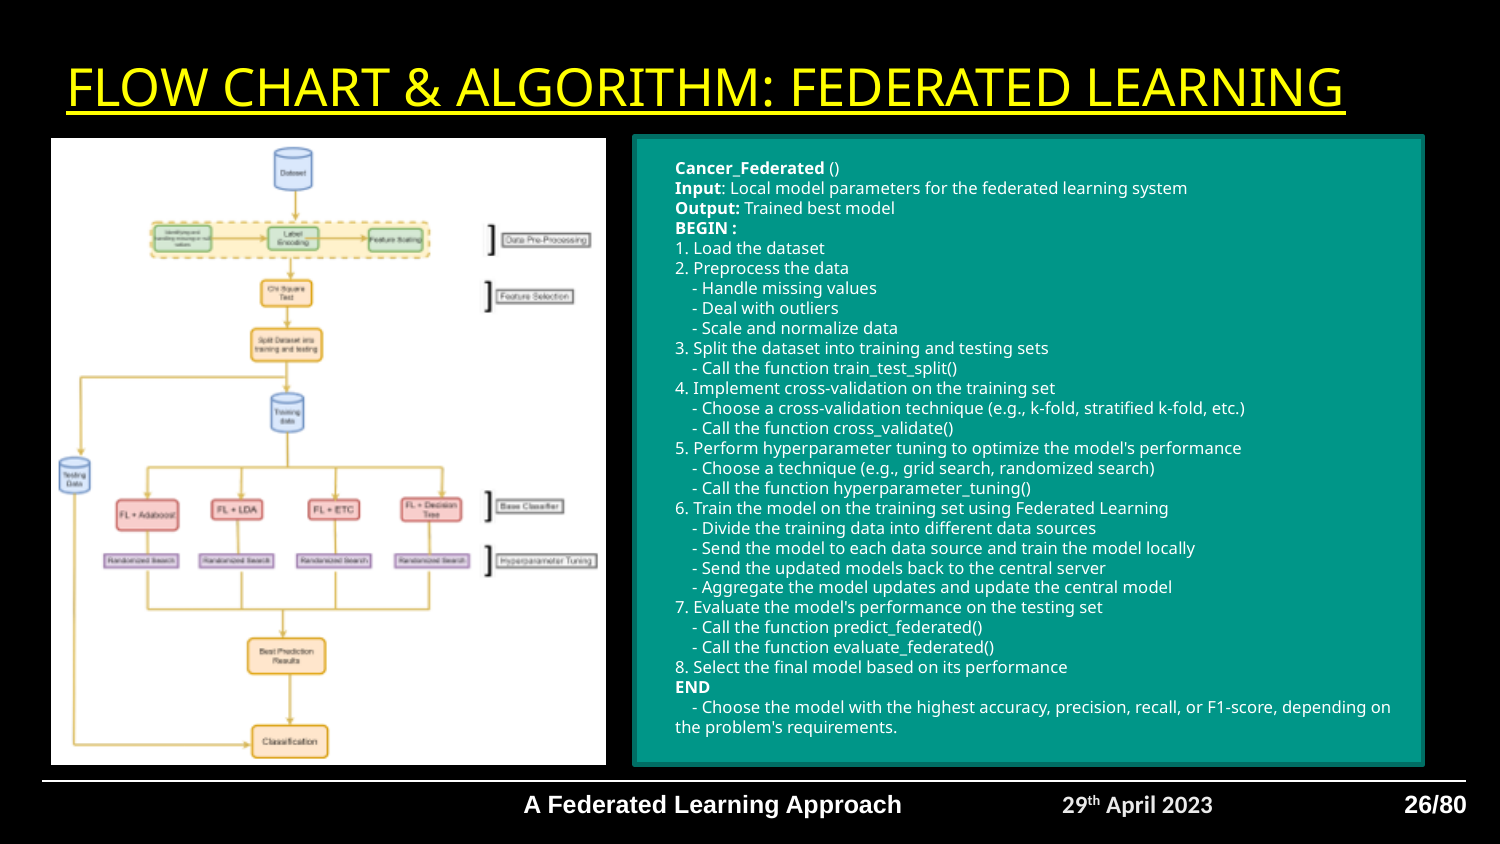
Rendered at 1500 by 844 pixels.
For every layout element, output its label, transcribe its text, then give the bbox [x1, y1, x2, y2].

text_box 29th April 2023 [1047, 790, 1287, 834]
text_box 26/80 [1389, 773, 1488, 834]
text_box A Federated Learning Approach [439, 773, 987, 780]
picture [50, 137, 607, 765]
text_box [632, 134, 1425, 767]
text_box 29th April 2023 [1047, 773, 1287, 780]
title FLOW CHART & ALGORITHM: FEDERATED LEARNING [51, 39, 1449, 134]
text_box Cancer_Federated () Input: Local model parameters for the federated learning system Output: Trained best model BEGIN : 1. Load the dataset 2. Preprocess the data - Handle missing values - Deal with outliers - Scale and normalize data 3. Split the dataset into training and testing sets - Call the function train_test_split() 4. Implement cross-validation on the training set - Choose a cross-validation technique (e.g., k-fold, stratified k-fold, etc.) - Call the function cross_validate() 5. Perform hyperparameter tuning to optimize the model's performance - Choose a technique (e.g., grid search, randomized search) - Call the function hyperparameter_tuning() 6. Train the model on the training set using Federated Learning - Divide the training data into different data sources - Send the model to each data source and train the model locally - Send the updated models back to the central server - Aggregate the model updates and update the central model 7. Evaluate the model's performance on the testing set - Call the function predict_federated() - Call the function evaluate_federated() 8. Select the final model based on its performance END - Choose the model with the highest accuracy, precision, recall, or F1-score, depending on the problem's requirements. [660, 148, 1434, 765]
text_box A Federated Learning Approach [439, 790, 987, 834]
